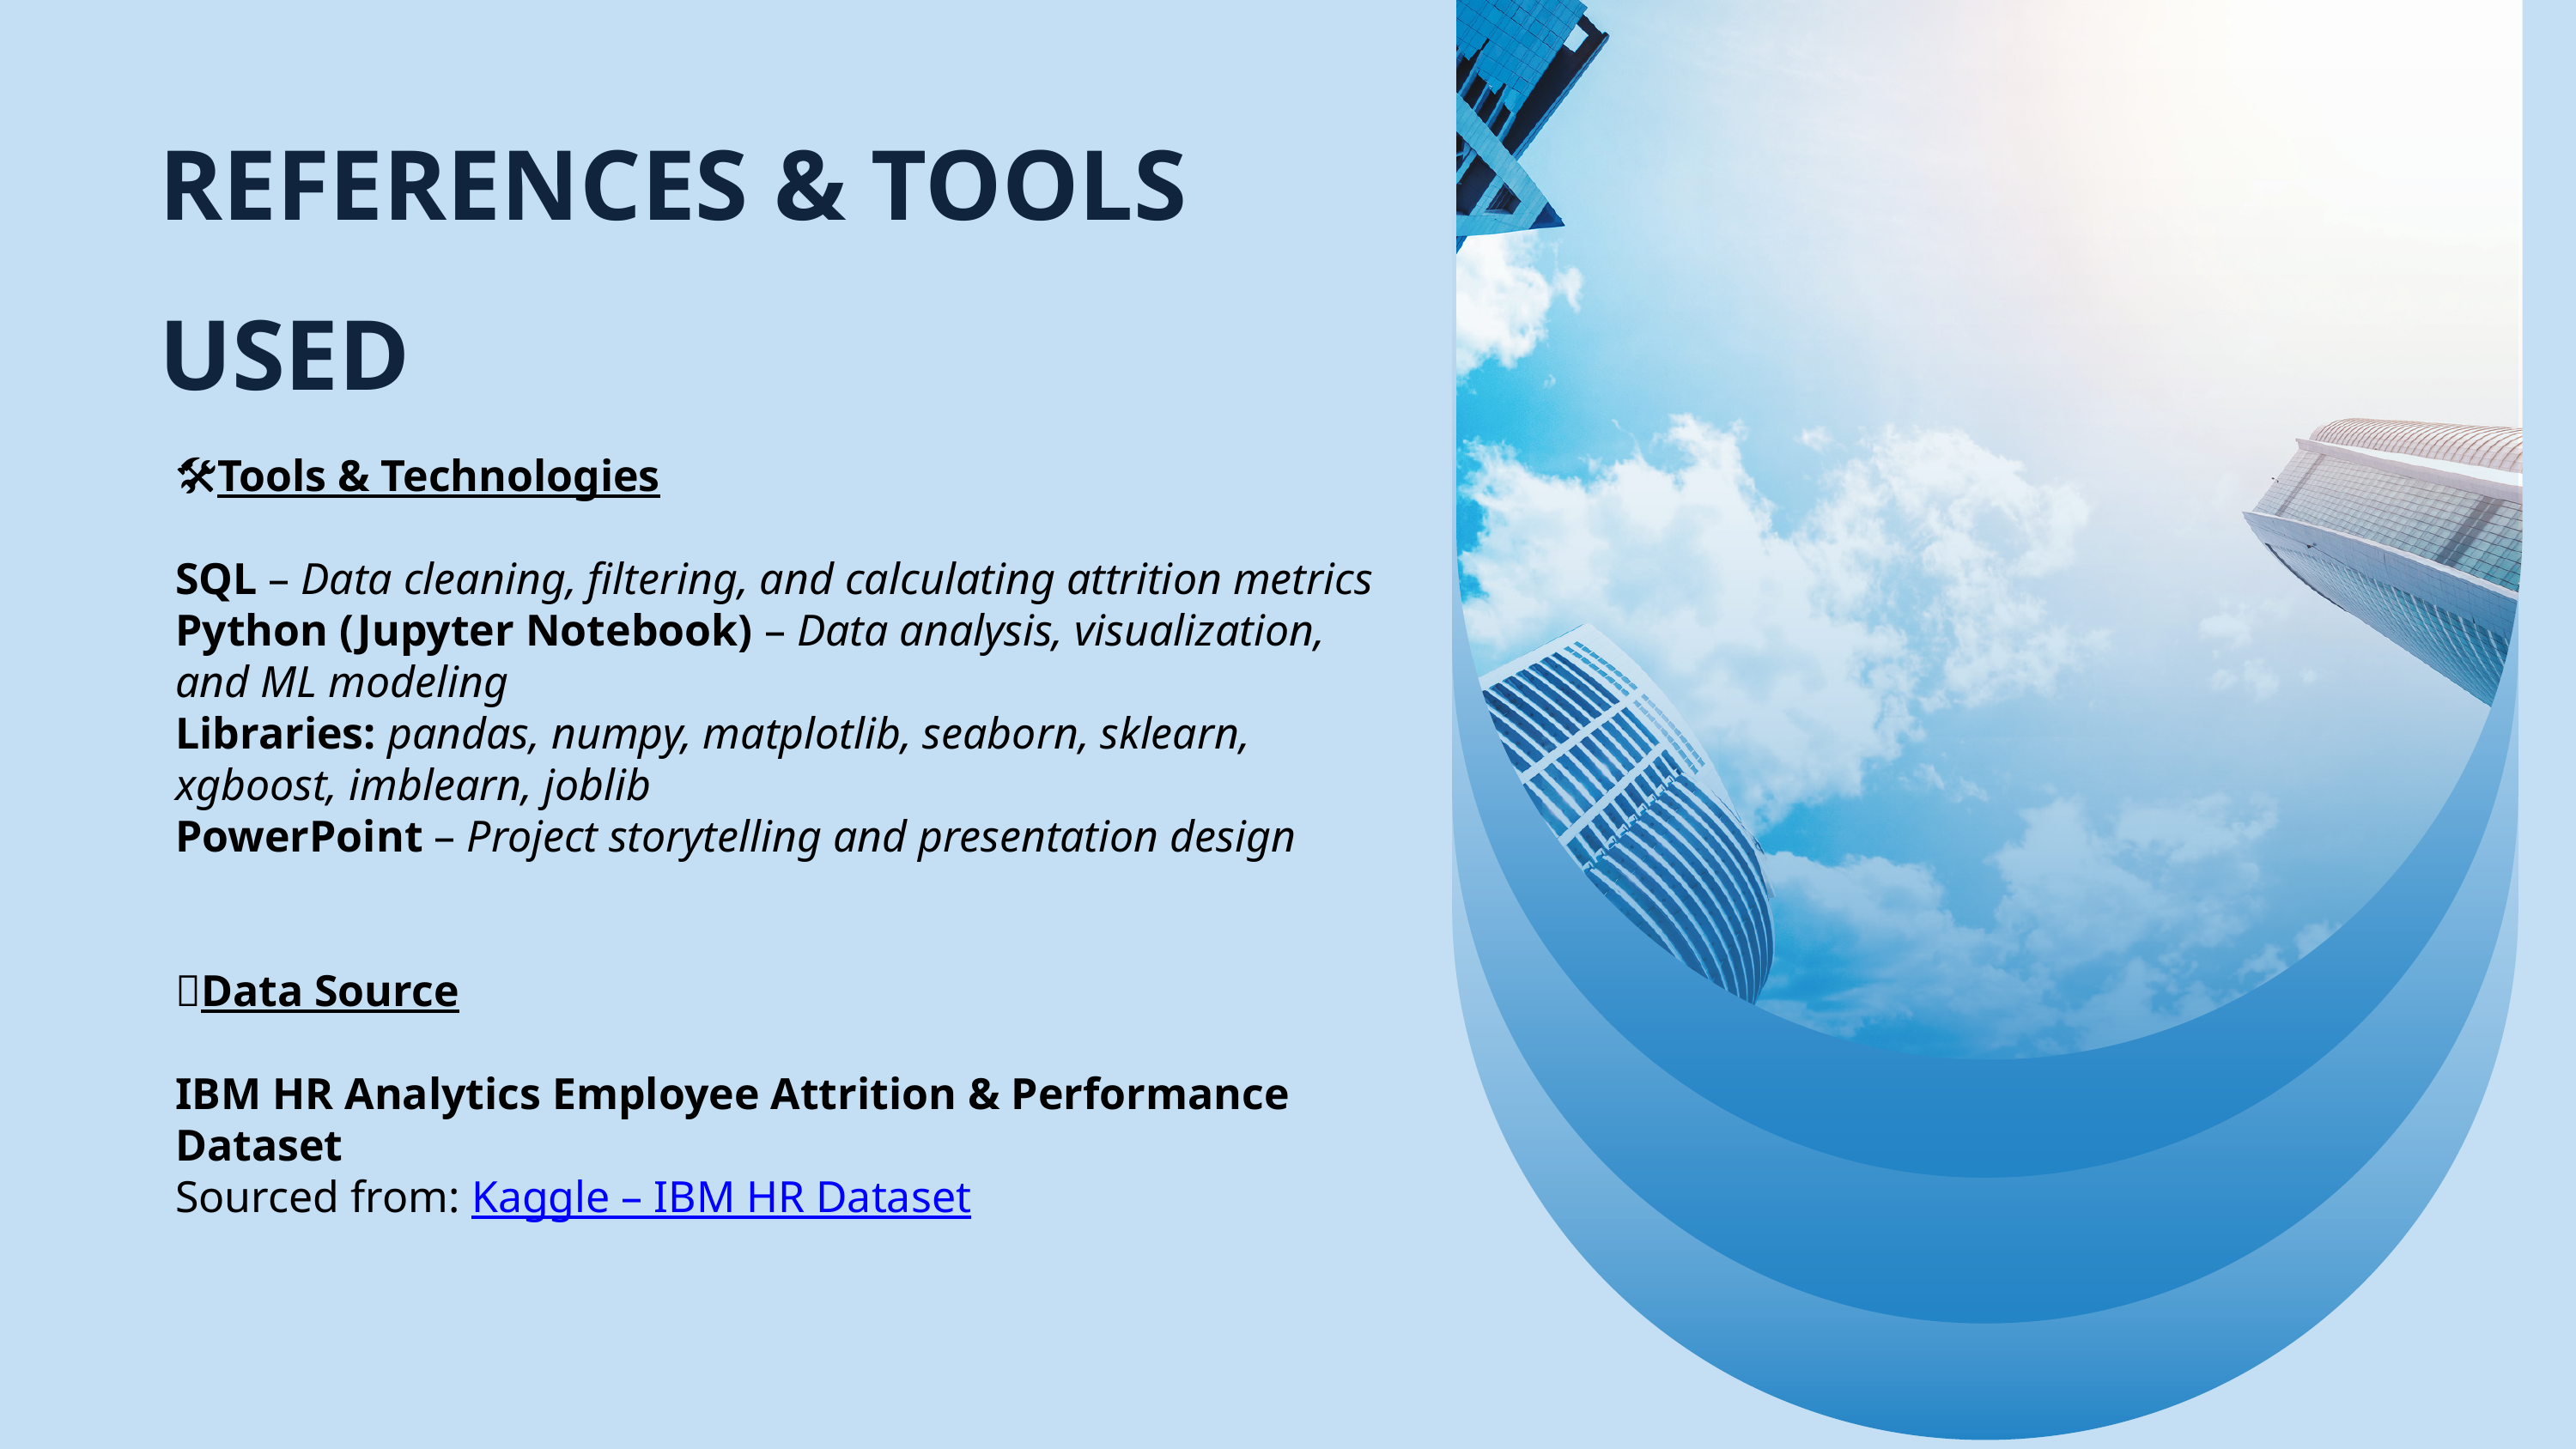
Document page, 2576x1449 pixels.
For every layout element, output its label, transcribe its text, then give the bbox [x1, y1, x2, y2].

text_box 🛠Tools & Technologies SQL – Data cleaning, filtering, and calculating attrition metrics Python (Jupyter Notebook) – Data analysis, visualization, and ML modeling Libraries: pandas, numpy, matplotlib, seaborn, sklearn, xgboost, imblearn, joblib PowerPoint – Project storytelling and presentation design 📂Data Source IBM HR Analytics Employee Attrition & Performance Dataset Sourced from: Kaggle – IBM HR Dataset [162, 441, 1405, 1273]
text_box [1451, 69, 2519, 1179]
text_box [1451, 1329, 2519, 1440]
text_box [1455, 0, 2523, 77]
text_box REFERENCES & TOOLS USED [158, 70, 1361, 410]
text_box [1451, 1183, 2519, 1324]
